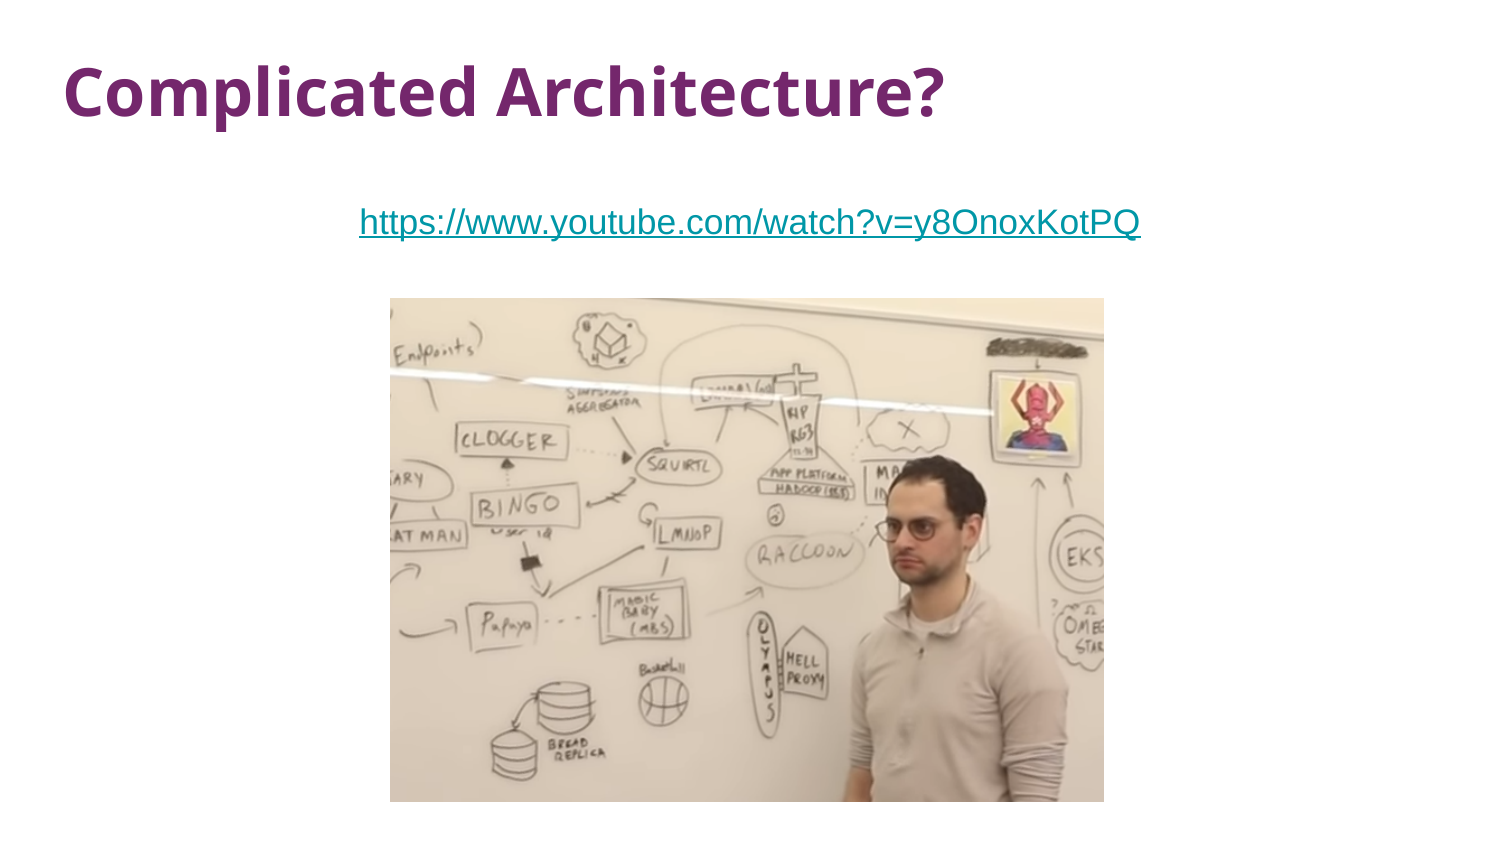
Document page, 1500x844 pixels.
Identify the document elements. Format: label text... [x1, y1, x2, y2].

text_box https://www.youtube.com/watch?v=y8OnoxKotPQ [322, 183, 1178, 322]
picture [389, 298, 1104, 802]
text_box Complicated Architecture? [47, 42, 1446, 117]
